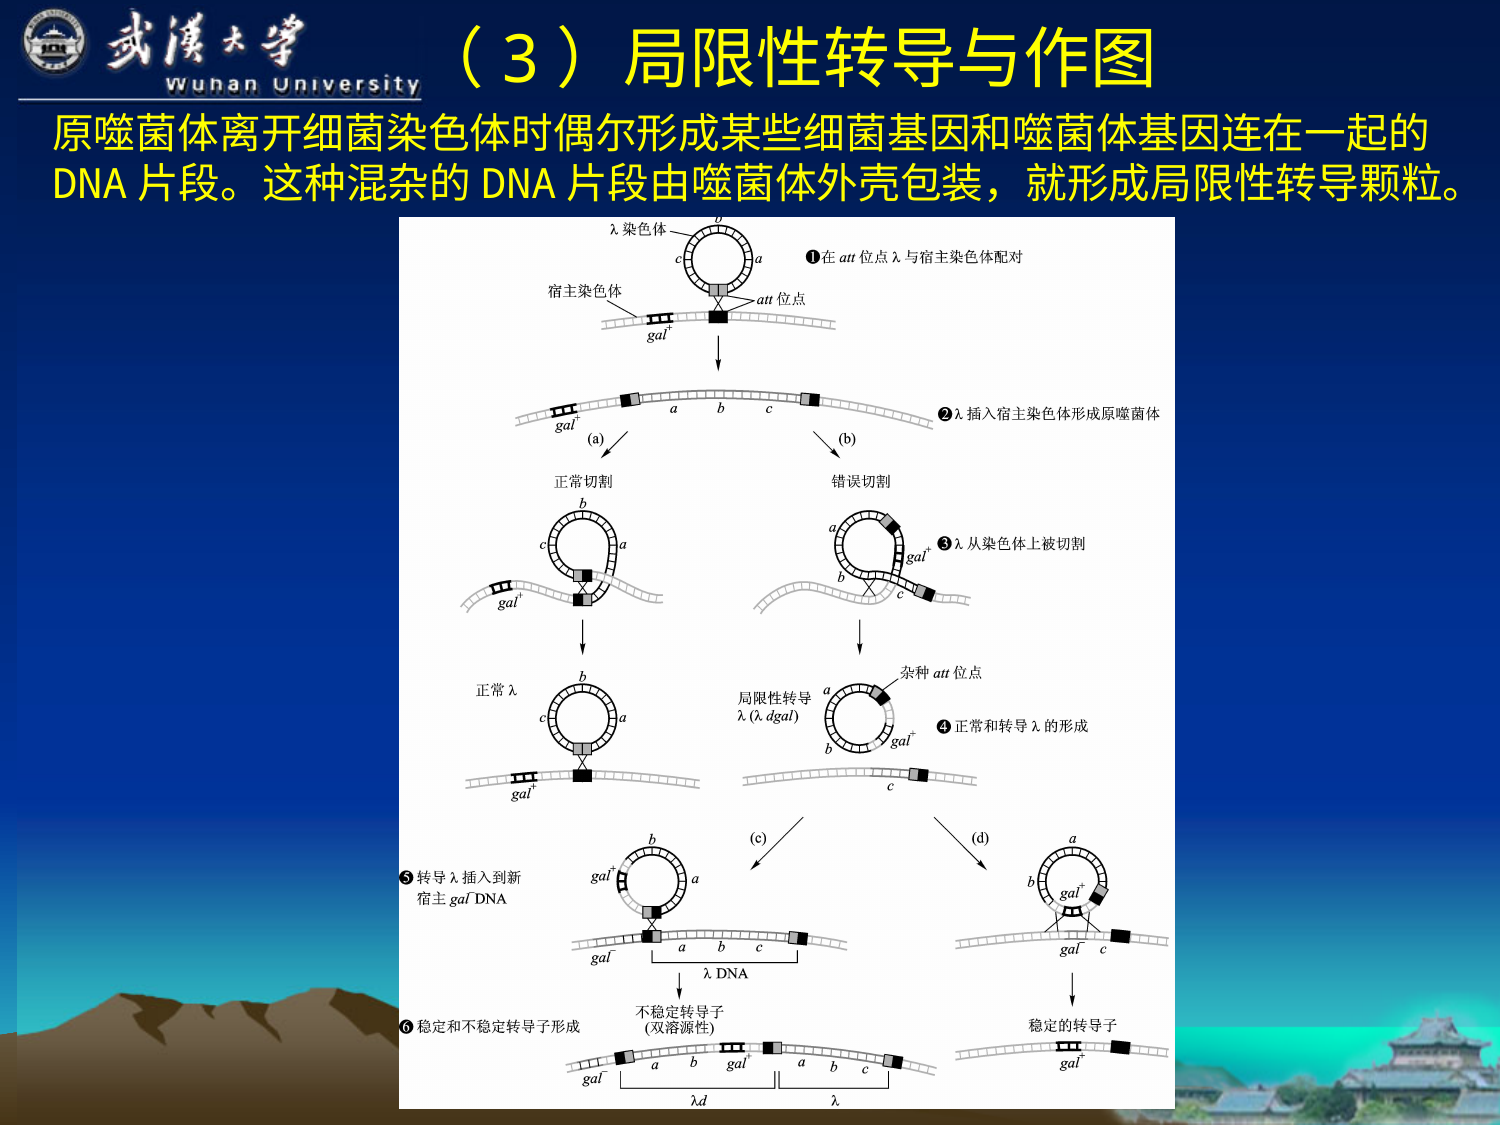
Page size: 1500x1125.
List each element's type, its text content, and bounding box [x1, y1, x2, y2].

list （3）局限性转导与作图 [224, 0, 1351, 99]
text_box 原噬菌体离开细菌染色体时偶尔形成某些细菌基因和噬菌体基因连在一起的DNA片段。这种混杂的DNA片段由噬菌体外壳包装，就形成局限性转导颗粒。 [37, 99, 1488, 215]
picture [17, 4, 1500, 1125]
